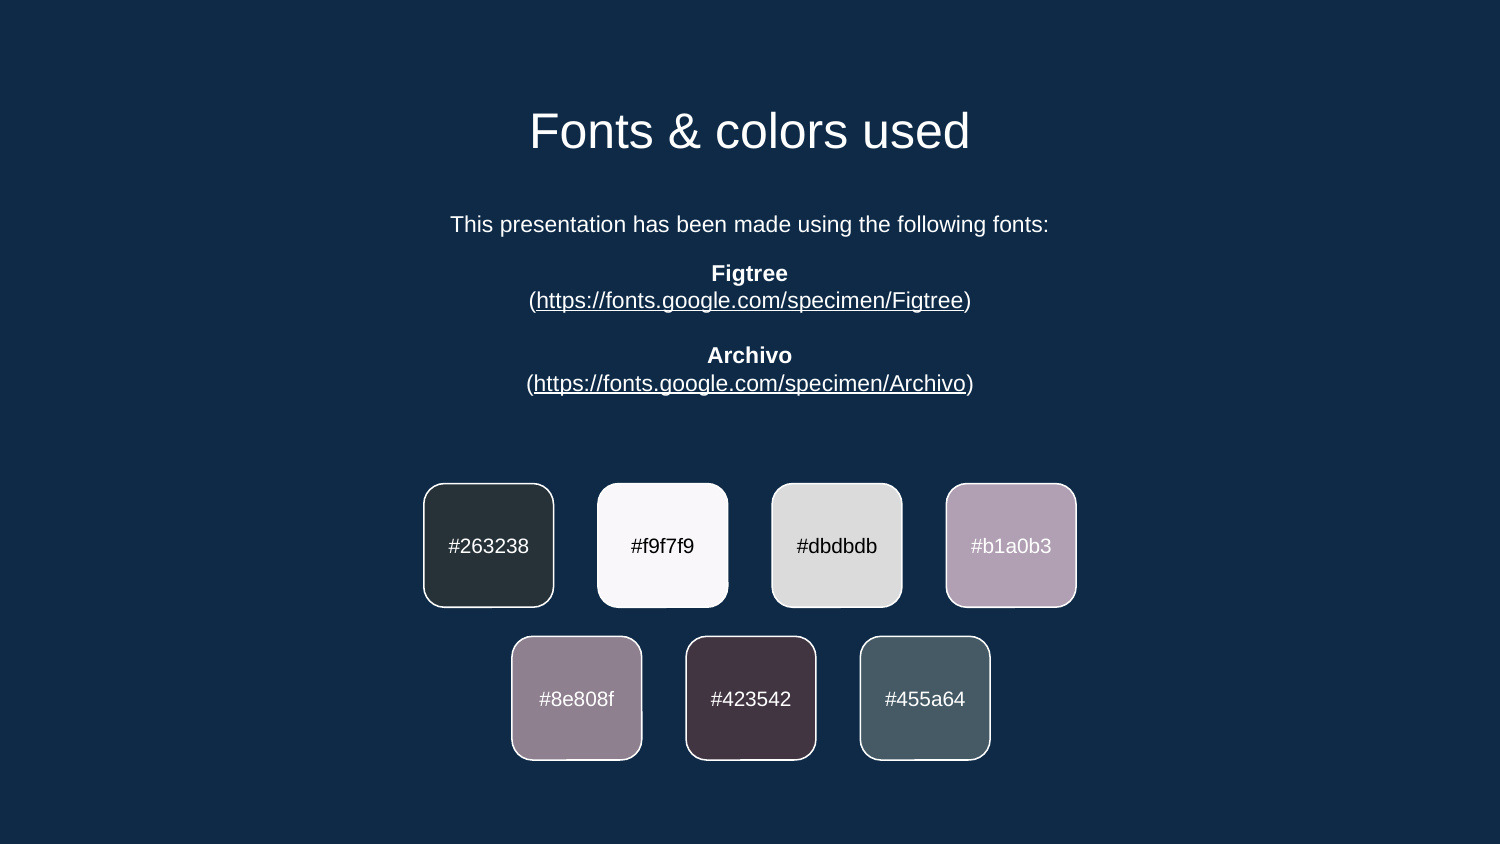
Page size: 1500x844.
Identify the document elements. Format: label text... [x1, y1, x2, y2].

text_box [423, 582, 554, 608]
text_box #dbdbdb [772, 509, 902, 582]
text_box #b1a0b3 [946, 509, 1077, 582]
title Fonts & colors used [117, 83, 1383, 163]
text_box [860, 636, 991, 662]
text_box [597, 582, 728, 608]
text_box This presentation has been made using the following fonts: Figtree (https://fonts.google.com/specimen/Figtree) Archivo (https://fonts.google.com/specimen/Archivo) [117, 194, 1383, 429]
text_box [772, 483, 902, 509]
text_box [860, 735, 991, 761]
text_box [686, 636, 816, 662]
text_box [423, 483, 554, 509]
text_box [597, 483, 728, 509]
text_box [511, 735, 642, 761]
text_box #8e808f [511, 662, 642, 735]
text_box #423542 [686, 662, 816, 735]
text_box #f9f7f9 [597, 509, 728, 582]
text_box [946, 582, 1077, 608]
text_box [686, 735, 816, 761]
text_box [511, 636, 642, 662]
text_box #455a64 [860, 662, 991, 735]
text_box [772, 582, 902, 608]
text_box #263238 [423, 509, 554, 582]
text_box [946, 483, 1077, 509]
